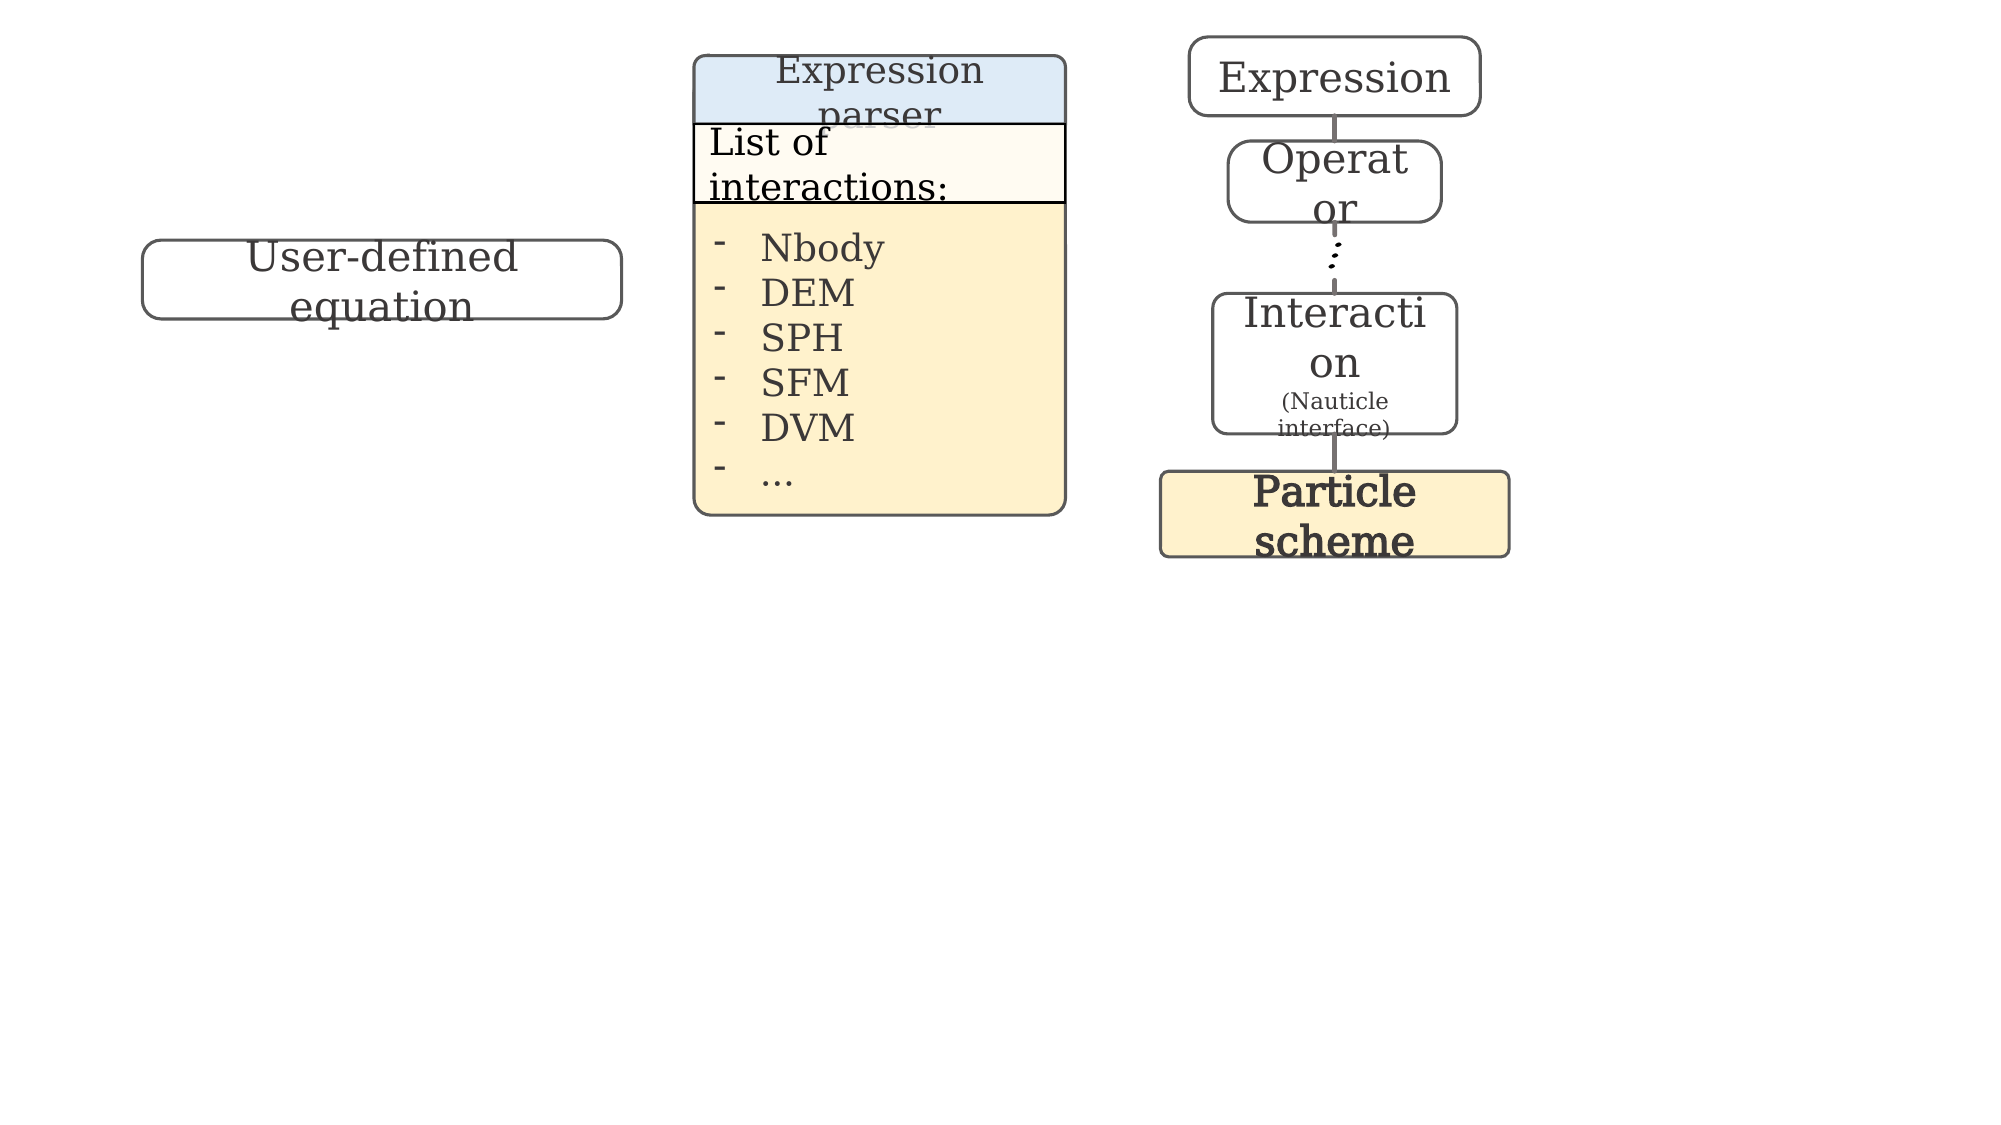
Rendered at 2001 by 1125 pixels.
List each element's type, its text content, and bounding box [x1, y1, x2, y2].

text_box Interaction (Nauticle interface) [1211, 292, 1458, 435]
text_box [693, 55, 1066, 516]
text_box Expression [1188, 36, 1481, 117]
text_box Operator [1227, 139, 1443, 224]
text_box User-defined equation [141, 239, 623, 320]
text_box Particle scheme [1159, 470, 1510, 558]
